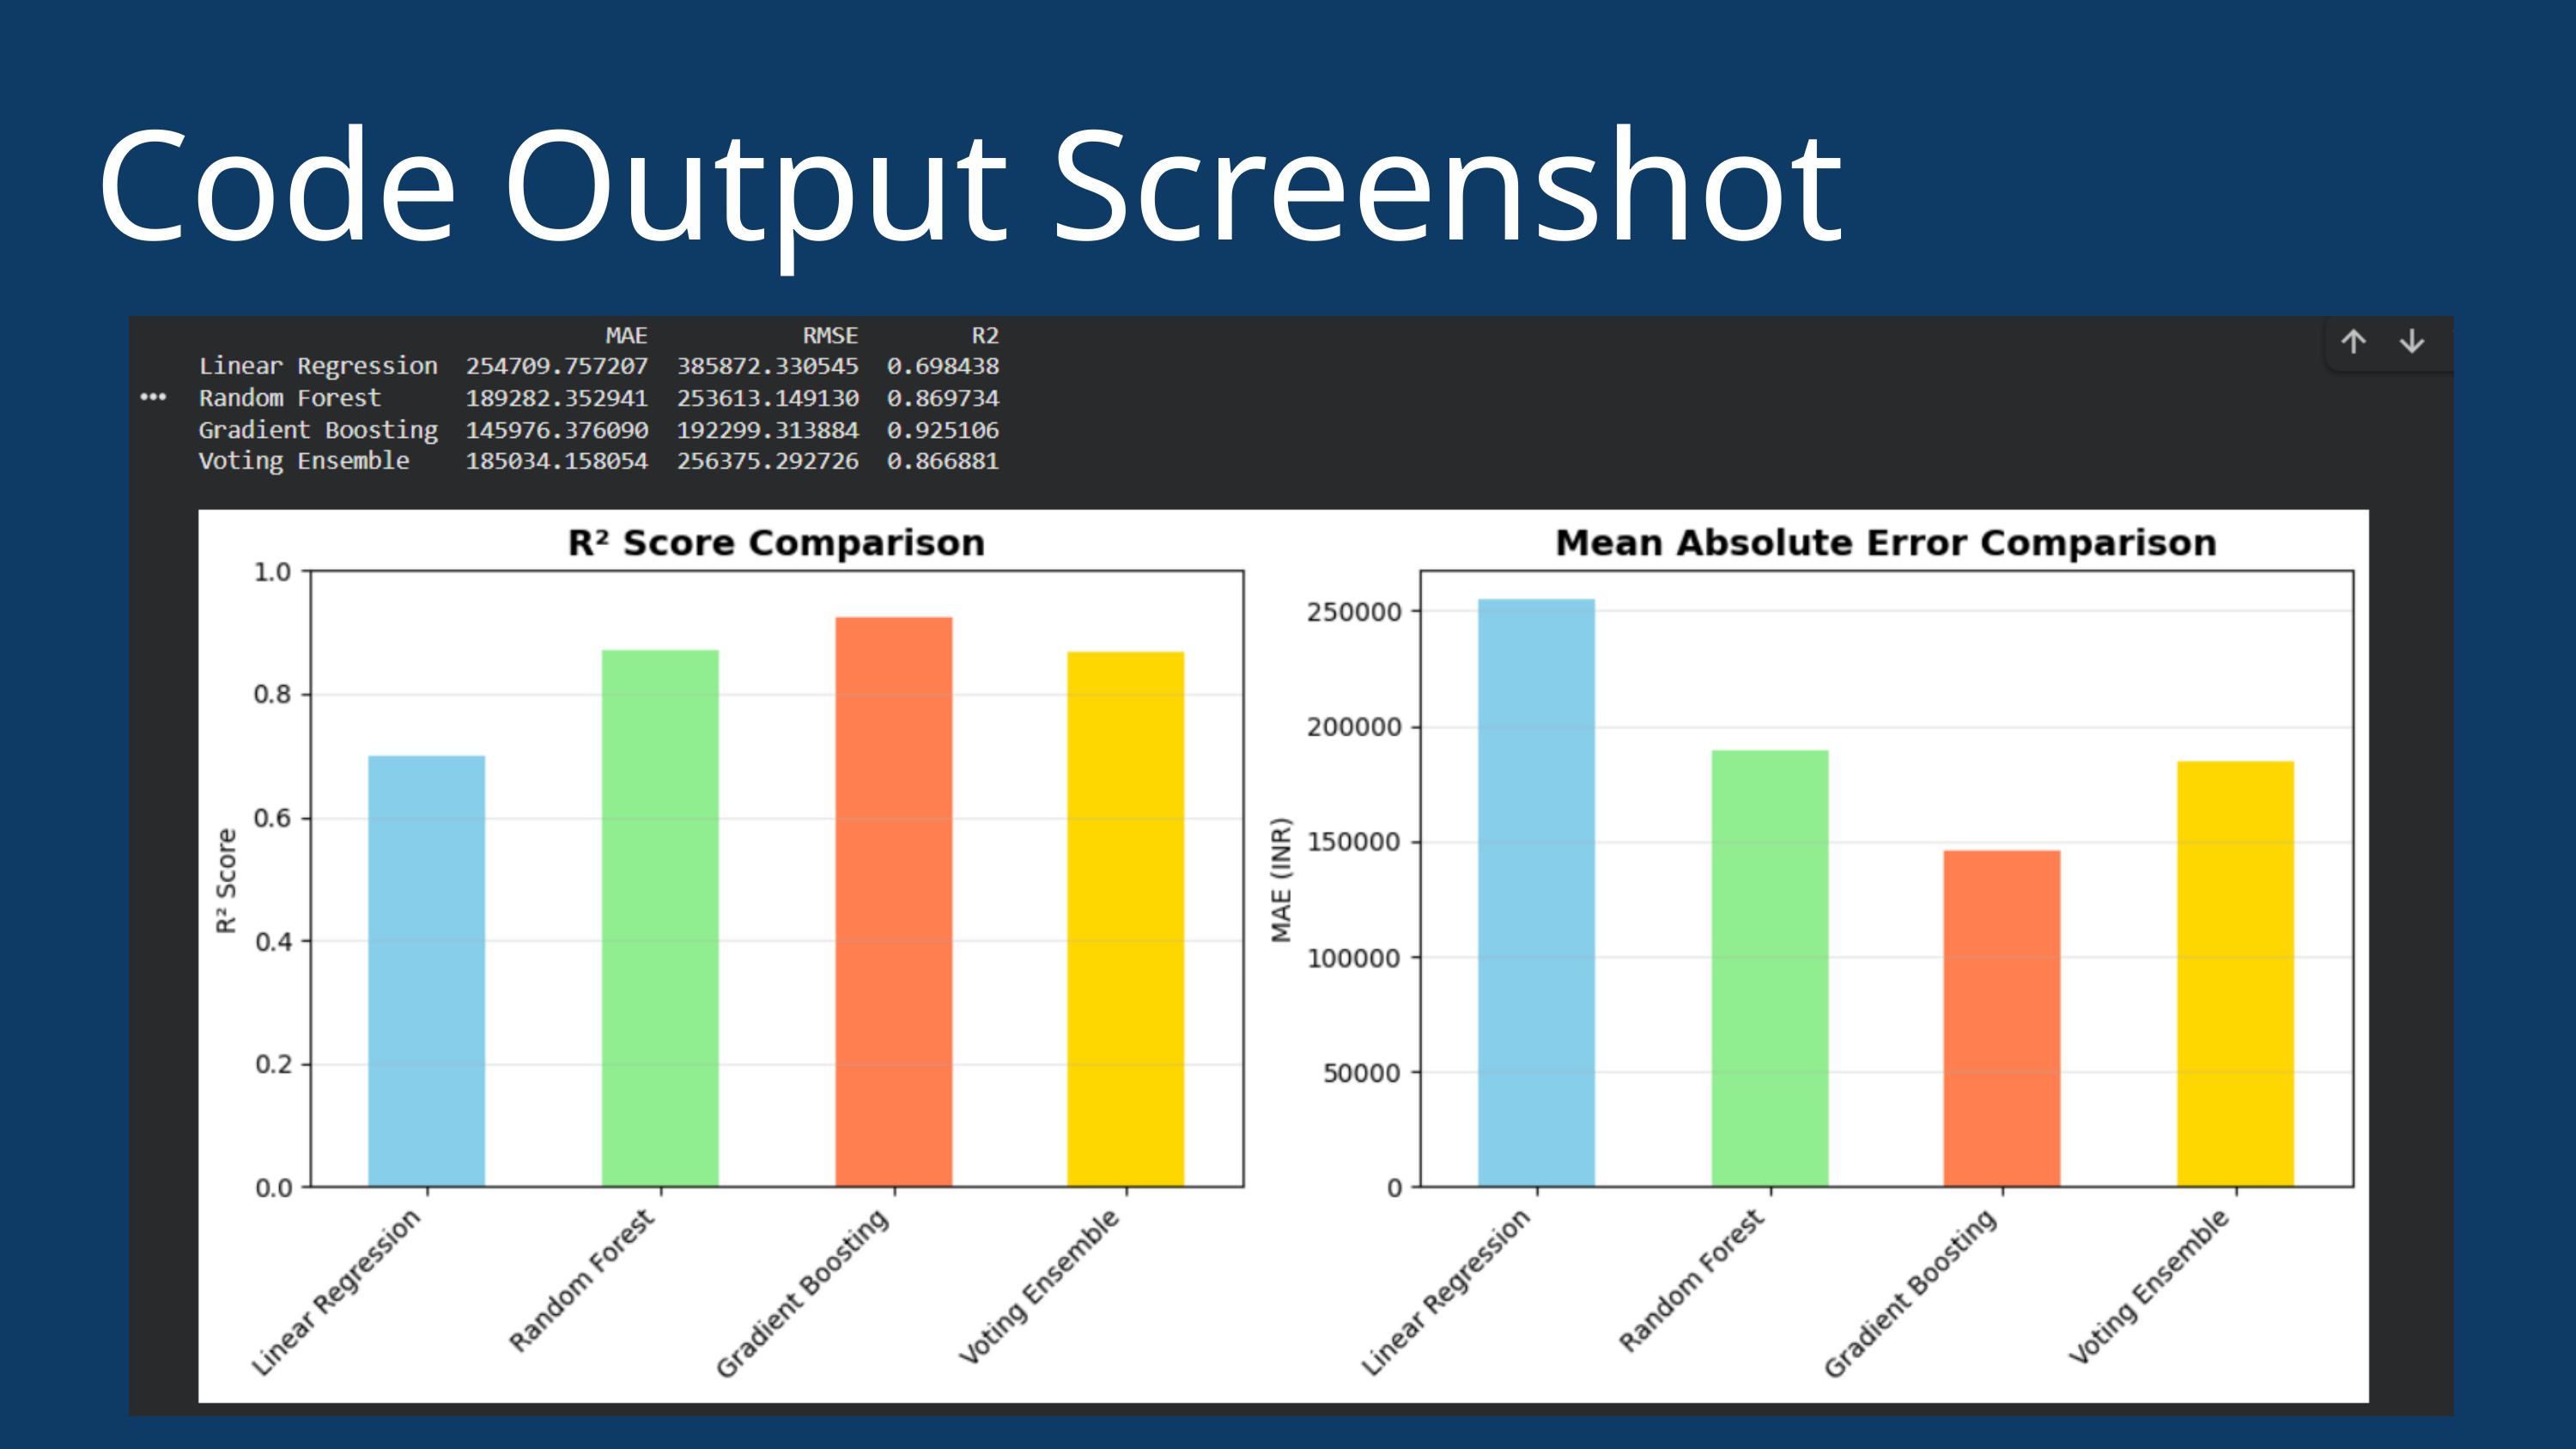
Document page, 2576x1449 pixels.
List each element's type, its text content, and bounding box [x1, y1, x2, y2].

picture [129, 316, 2454, 1417]
text_box Code Output Screenshot [94, 118, 2482, 270]
